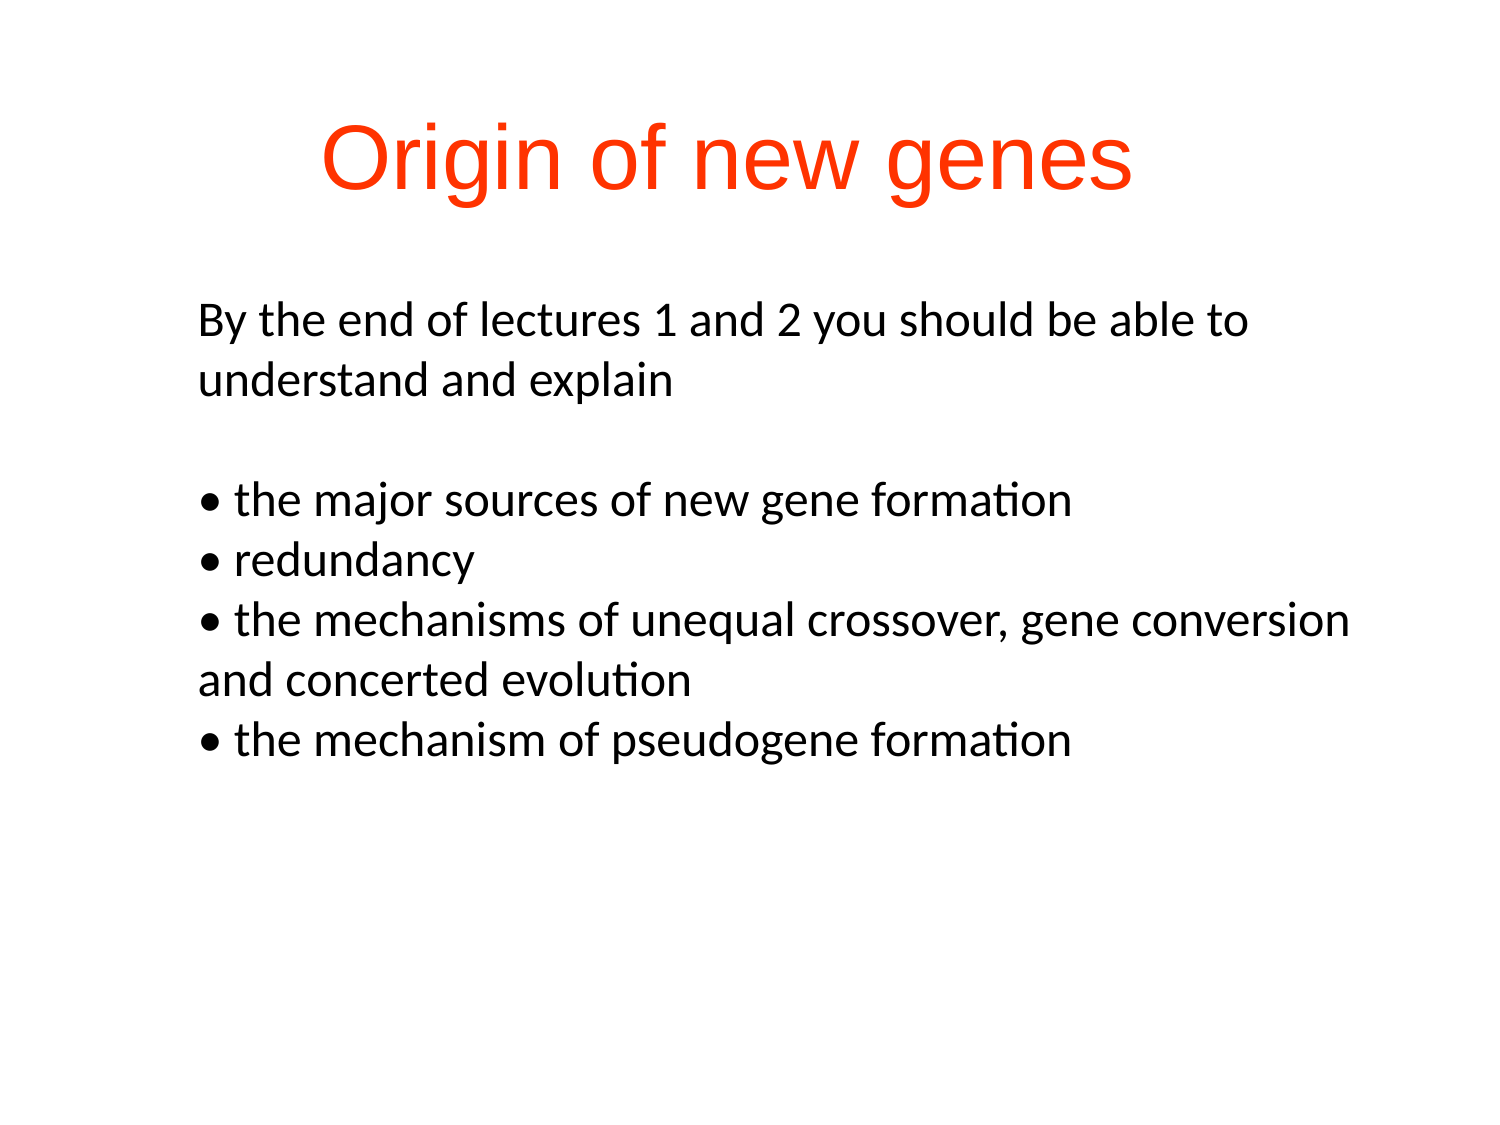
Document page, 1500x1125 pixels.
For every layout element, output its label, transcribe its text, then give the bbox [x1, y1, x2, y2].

text_box By the end of lectures 1 and 2 you should be able to understand and explain • the major sources of new gene formation • redundancy • the mechanisms of unequal crossover, gene conversion and concerted evolution • the mechanism of pseudogene formation [182, 278, 1400, 774]
text_box Origin of new genes [305, 90, 1151, 215]
